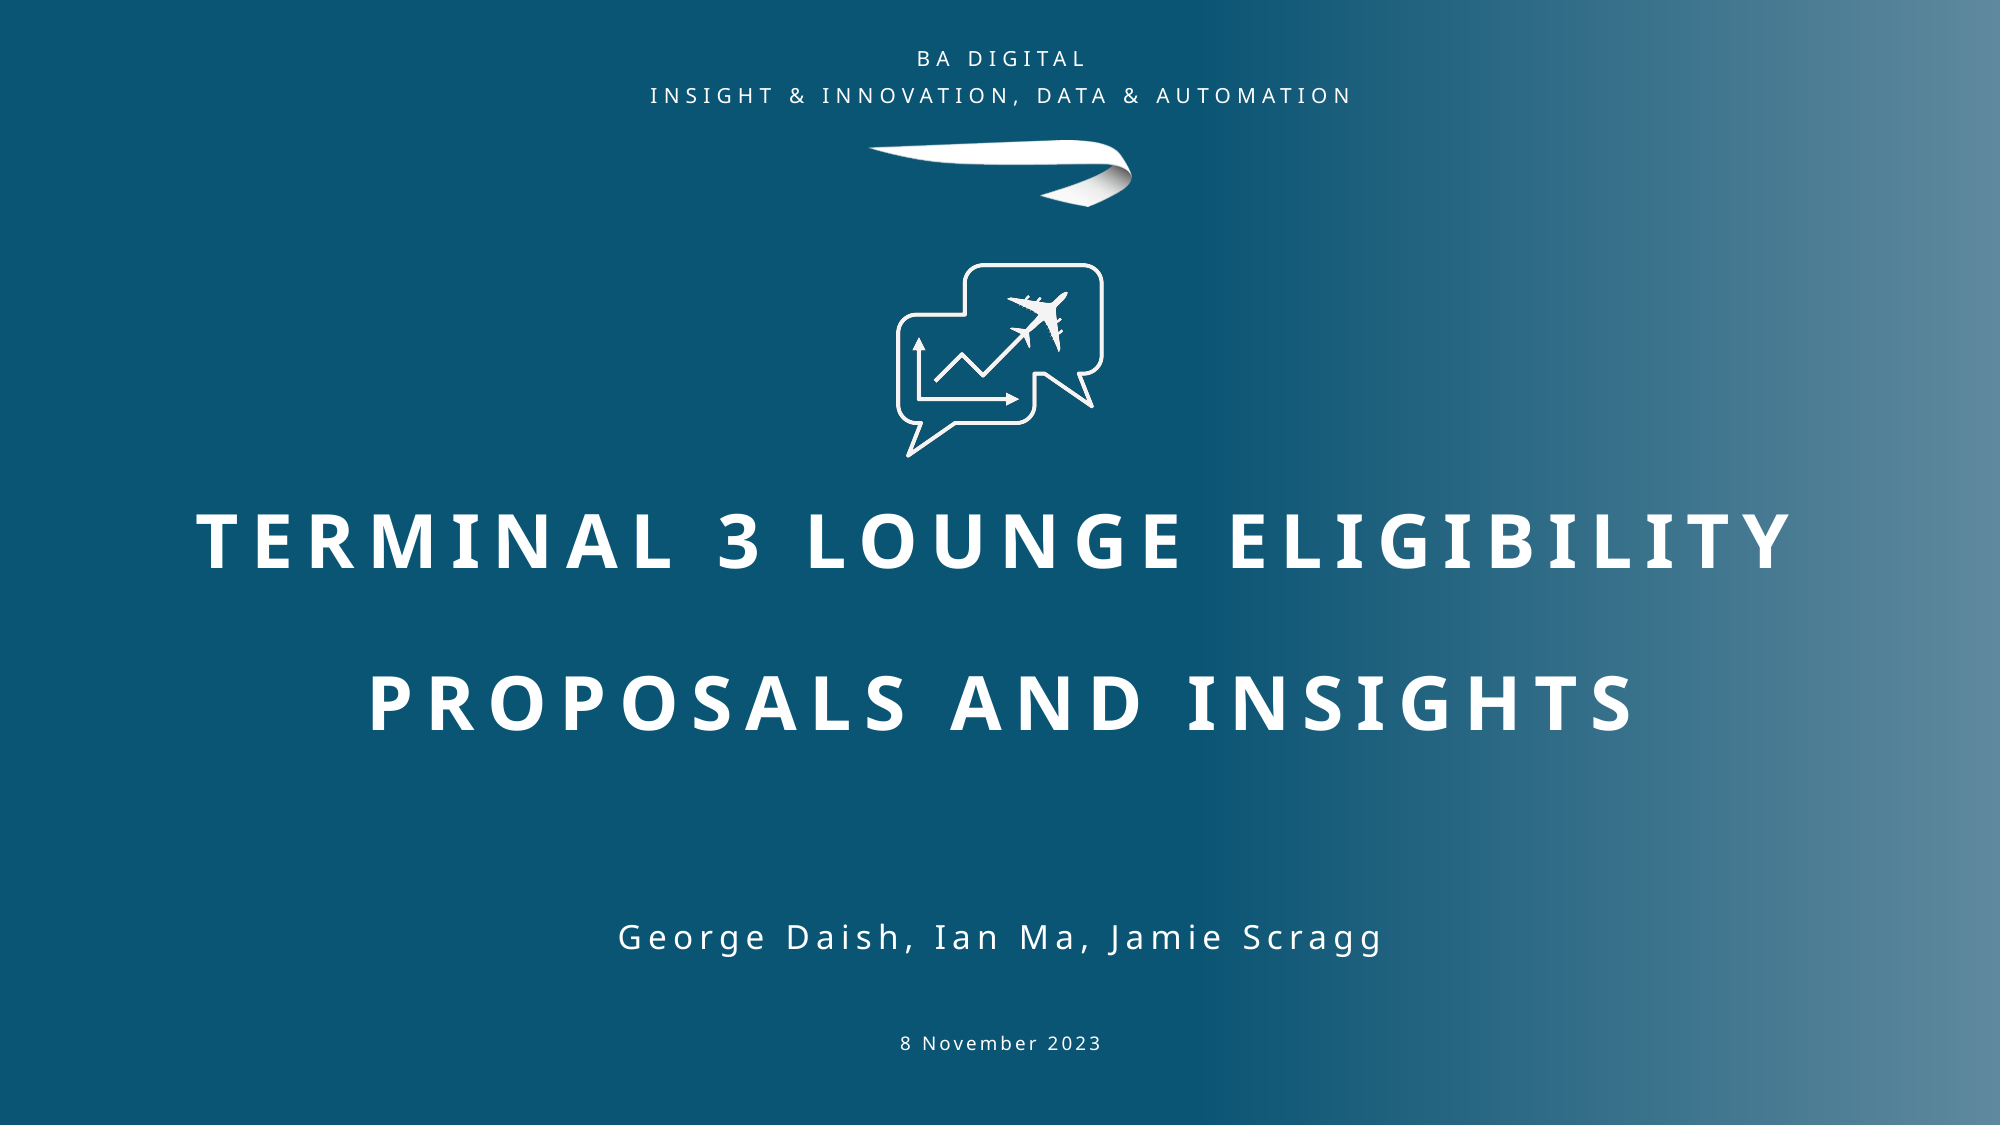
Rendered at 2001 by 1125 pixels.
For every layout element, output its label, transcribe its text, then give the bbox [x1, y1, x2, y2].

picture [896, 263, 1104, 429]
list 8 November 2023 [249, 1026, 1750, 1063]
title TERMINAL 3 LOUNGE ELIGIBILITY PROPOSALS AND INSIGHTS [146, 429, 1854, 822]
picture [868, 140, 1132, 207]
subtitle George Daish, Ian Ma, Jamie Scragg [249, 865, 1750, 1008]
